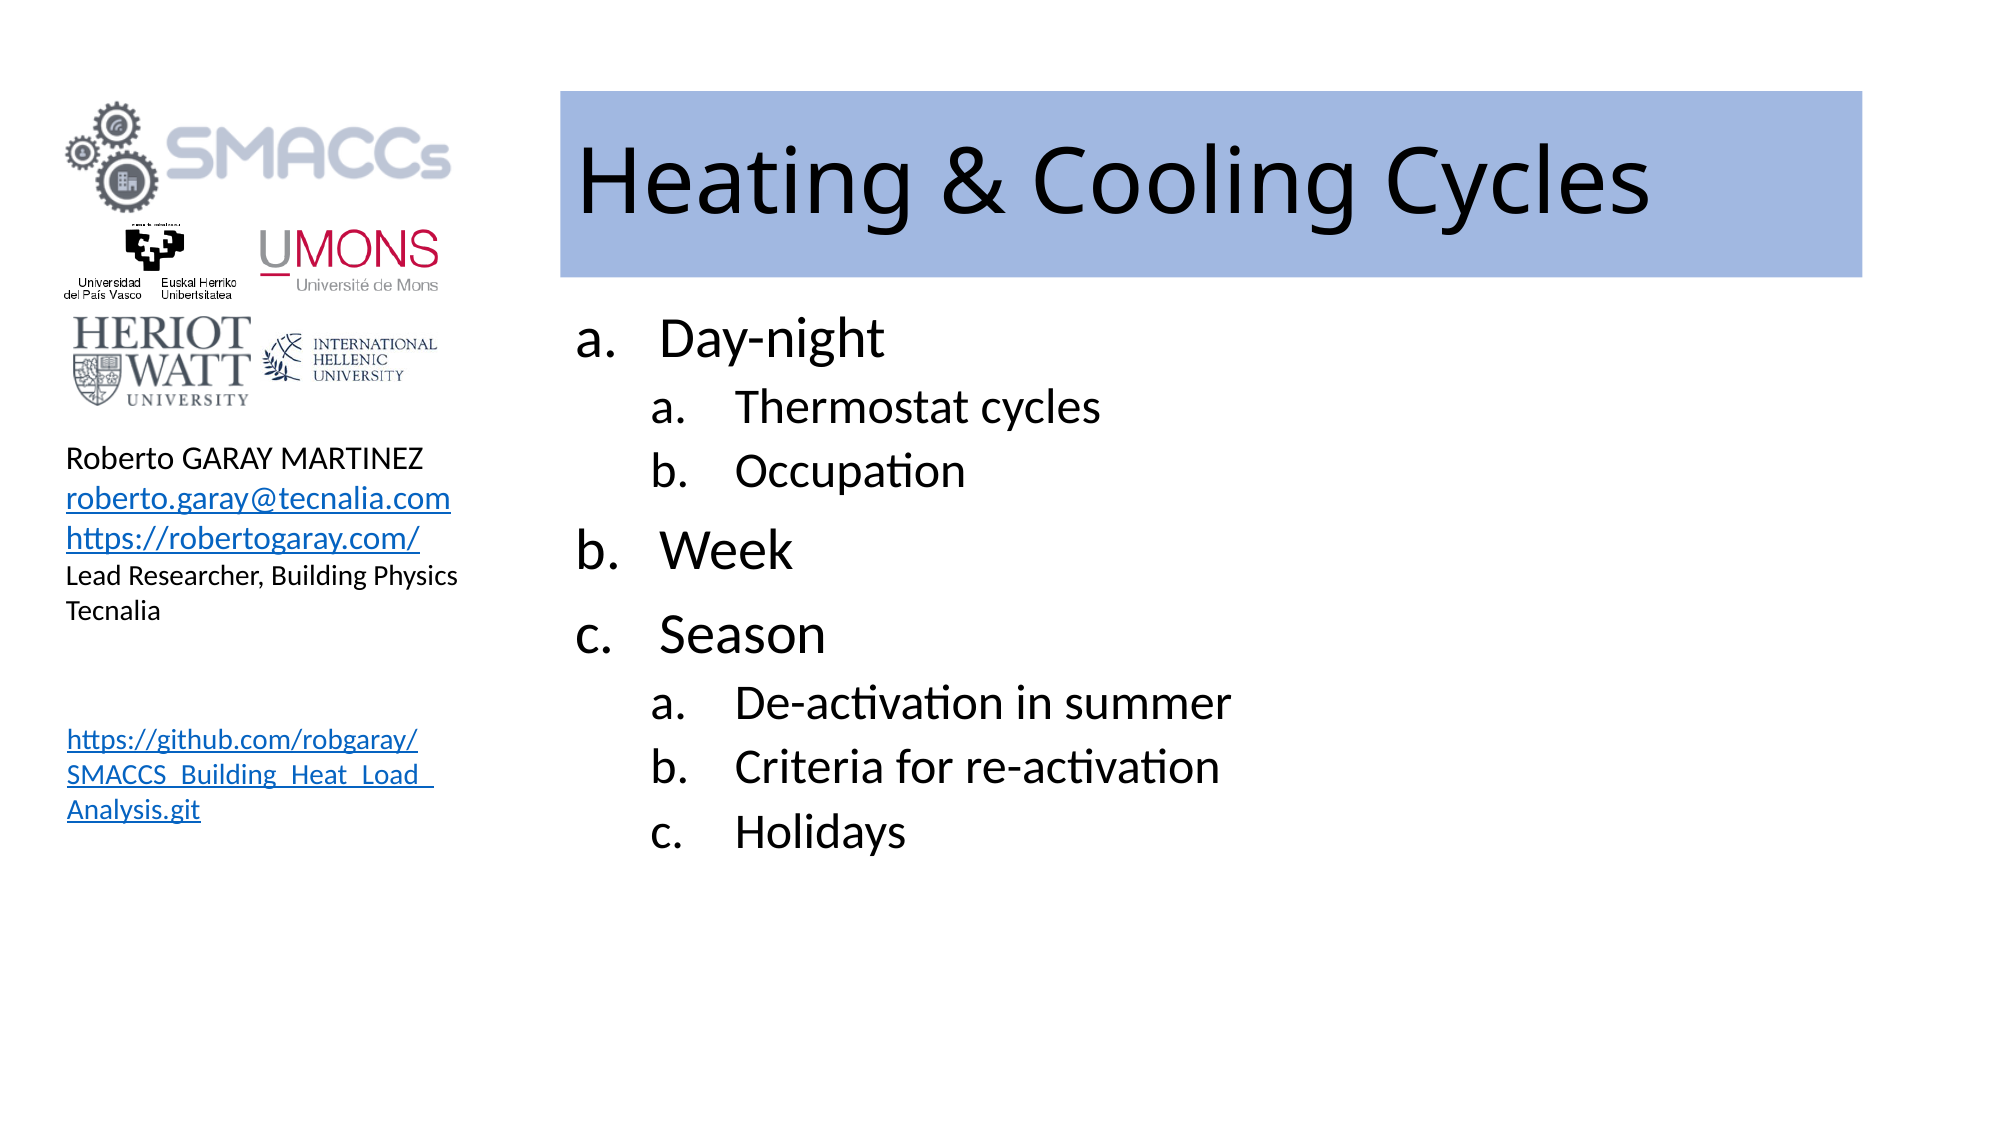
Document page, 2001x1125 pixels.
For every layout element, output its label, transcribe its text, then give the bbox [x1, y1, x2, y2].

picture [260, 229, 438, 291]
picture [260, 324, 438, 390]
picture [62, 218, 240, 307]
picture [73, 316, 251, 406]
title Heating & Cooling Cycles [560, 91, 1863, 278]
list Day-night Thermostat cycles Occupation Week Season De-activation in summer Criteria for re-activation Holidays [560, 299, 1863, 1014]
